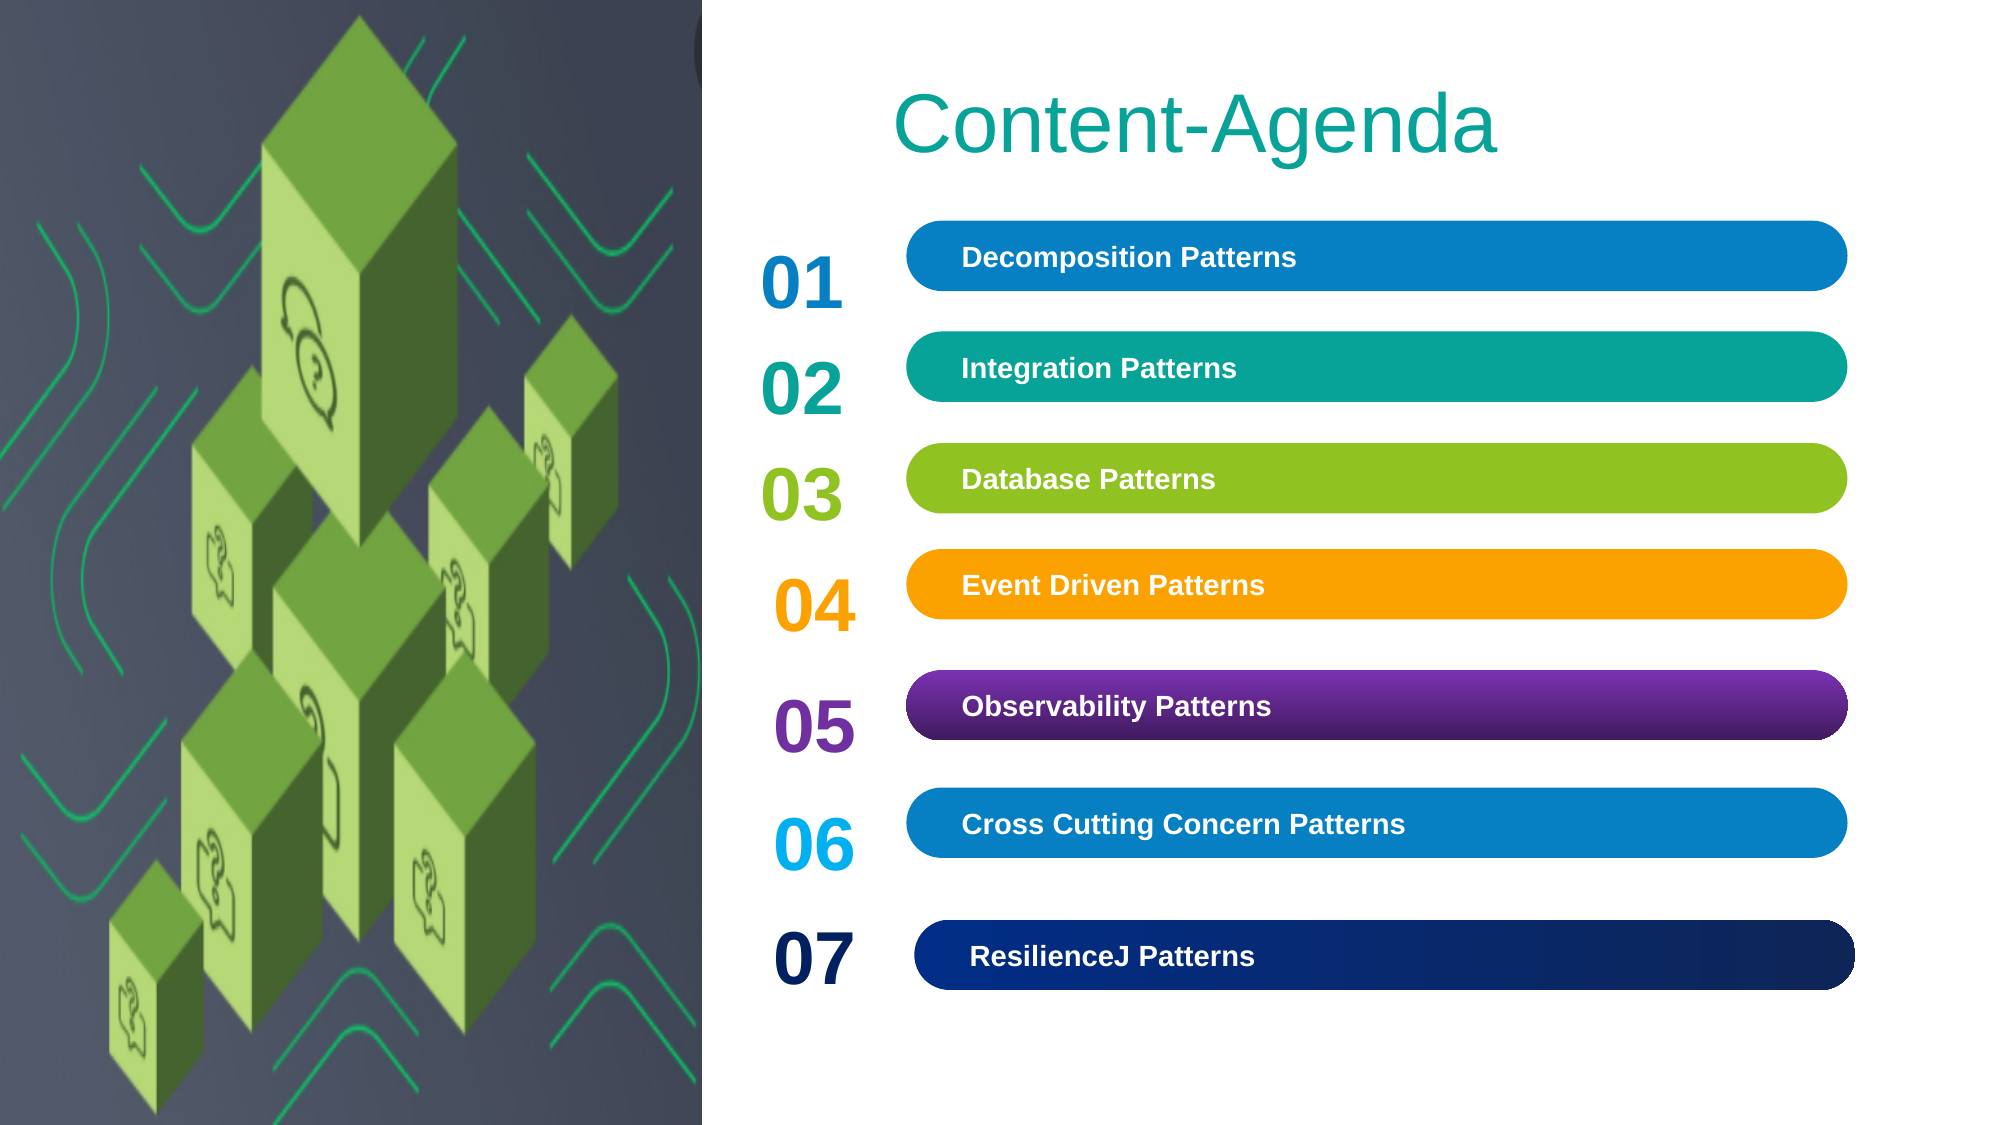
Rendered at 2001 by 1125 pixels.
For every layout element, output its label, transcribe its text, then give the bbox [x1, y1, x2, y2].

text_box 03 [723, 437, 881, 543]
picture [0, 0, 702, 1125]
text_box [906, 548, 1848, 669]
text_box 07 [748, 902, 881, 1008]
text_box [906, 669, 1867, 741]
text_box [906, 447, 1848, 532]
text_box 05 [749, 670, 881, 775]
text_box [906, 787, 1867, 859]
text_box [914, 919, 1874, 1020]
text_box 06 [749, 787, 881, 893]
text_box Integration Patterns [906, 331, 1848, 402]
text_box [906, 225, 1882, 321]
text_box Content-Agenda [877, 61, 1848, 177]
text_box 01 [723, 225, 881, 331]
text_box 02 [723, 331, 881, 437]
text_box 04 [749, 549, 881, 655]
